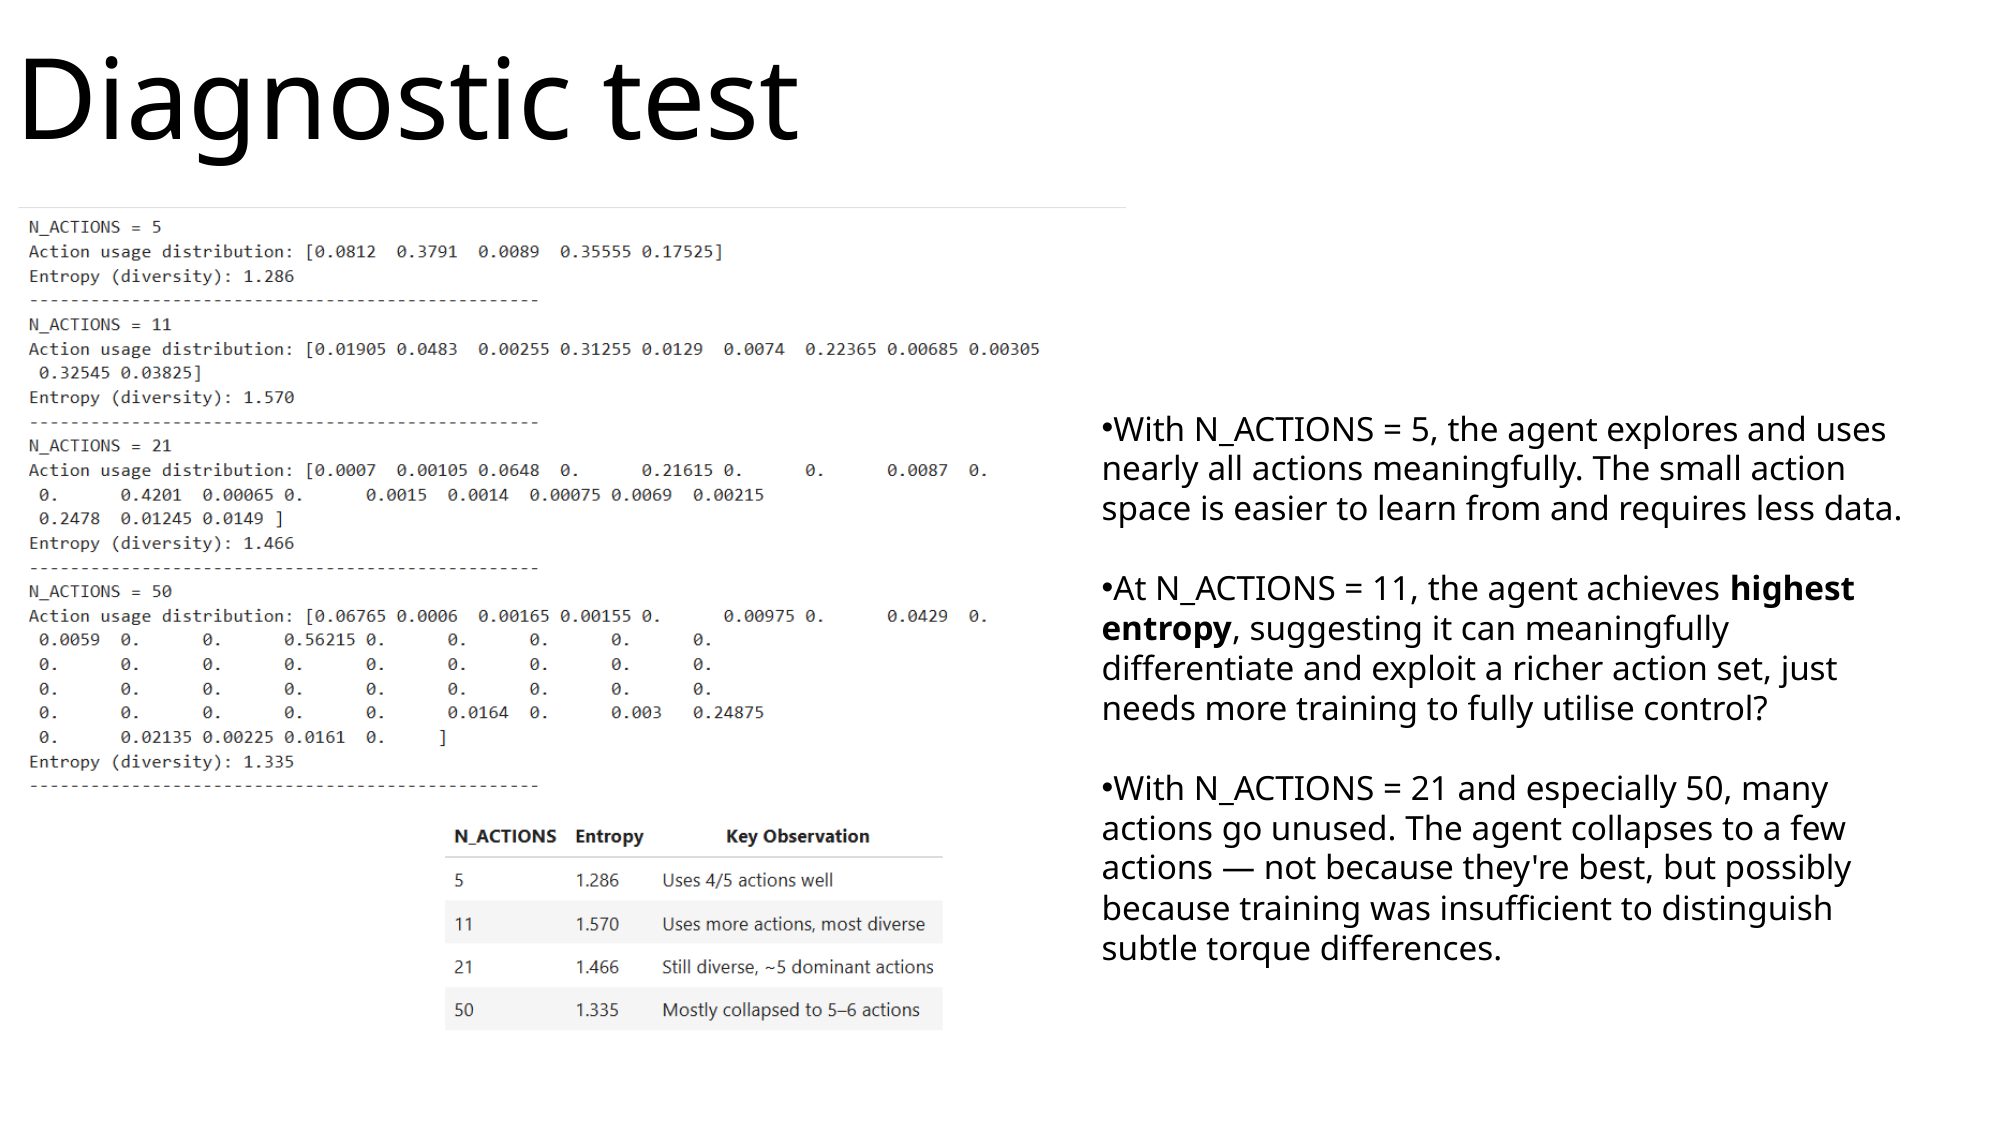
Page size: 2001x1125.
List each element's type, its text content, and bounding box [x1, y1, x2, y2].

picture [13, 207, 1126, 1044]
text_box With N_ACTIONS = 5, the agent explores and uses nearly all actions meaningfully. The small action space is easier to learn from and requires less data. At N_ACTIONS = 11, the agent achieves highest entropy, suggesting it can meaningfully differentiate and exploit a richer action set, just needs more training to fully utilise control? With N_ACTIONS = 21 and especially 50, many actions go unused. The agent collapses to a few actions — not because they're best, but possibly because training was insufficient to distinguish subtle torque differences. [1126, 400, 1930, 974]
title Diagnostic test [0, 0, 1725, 170]
